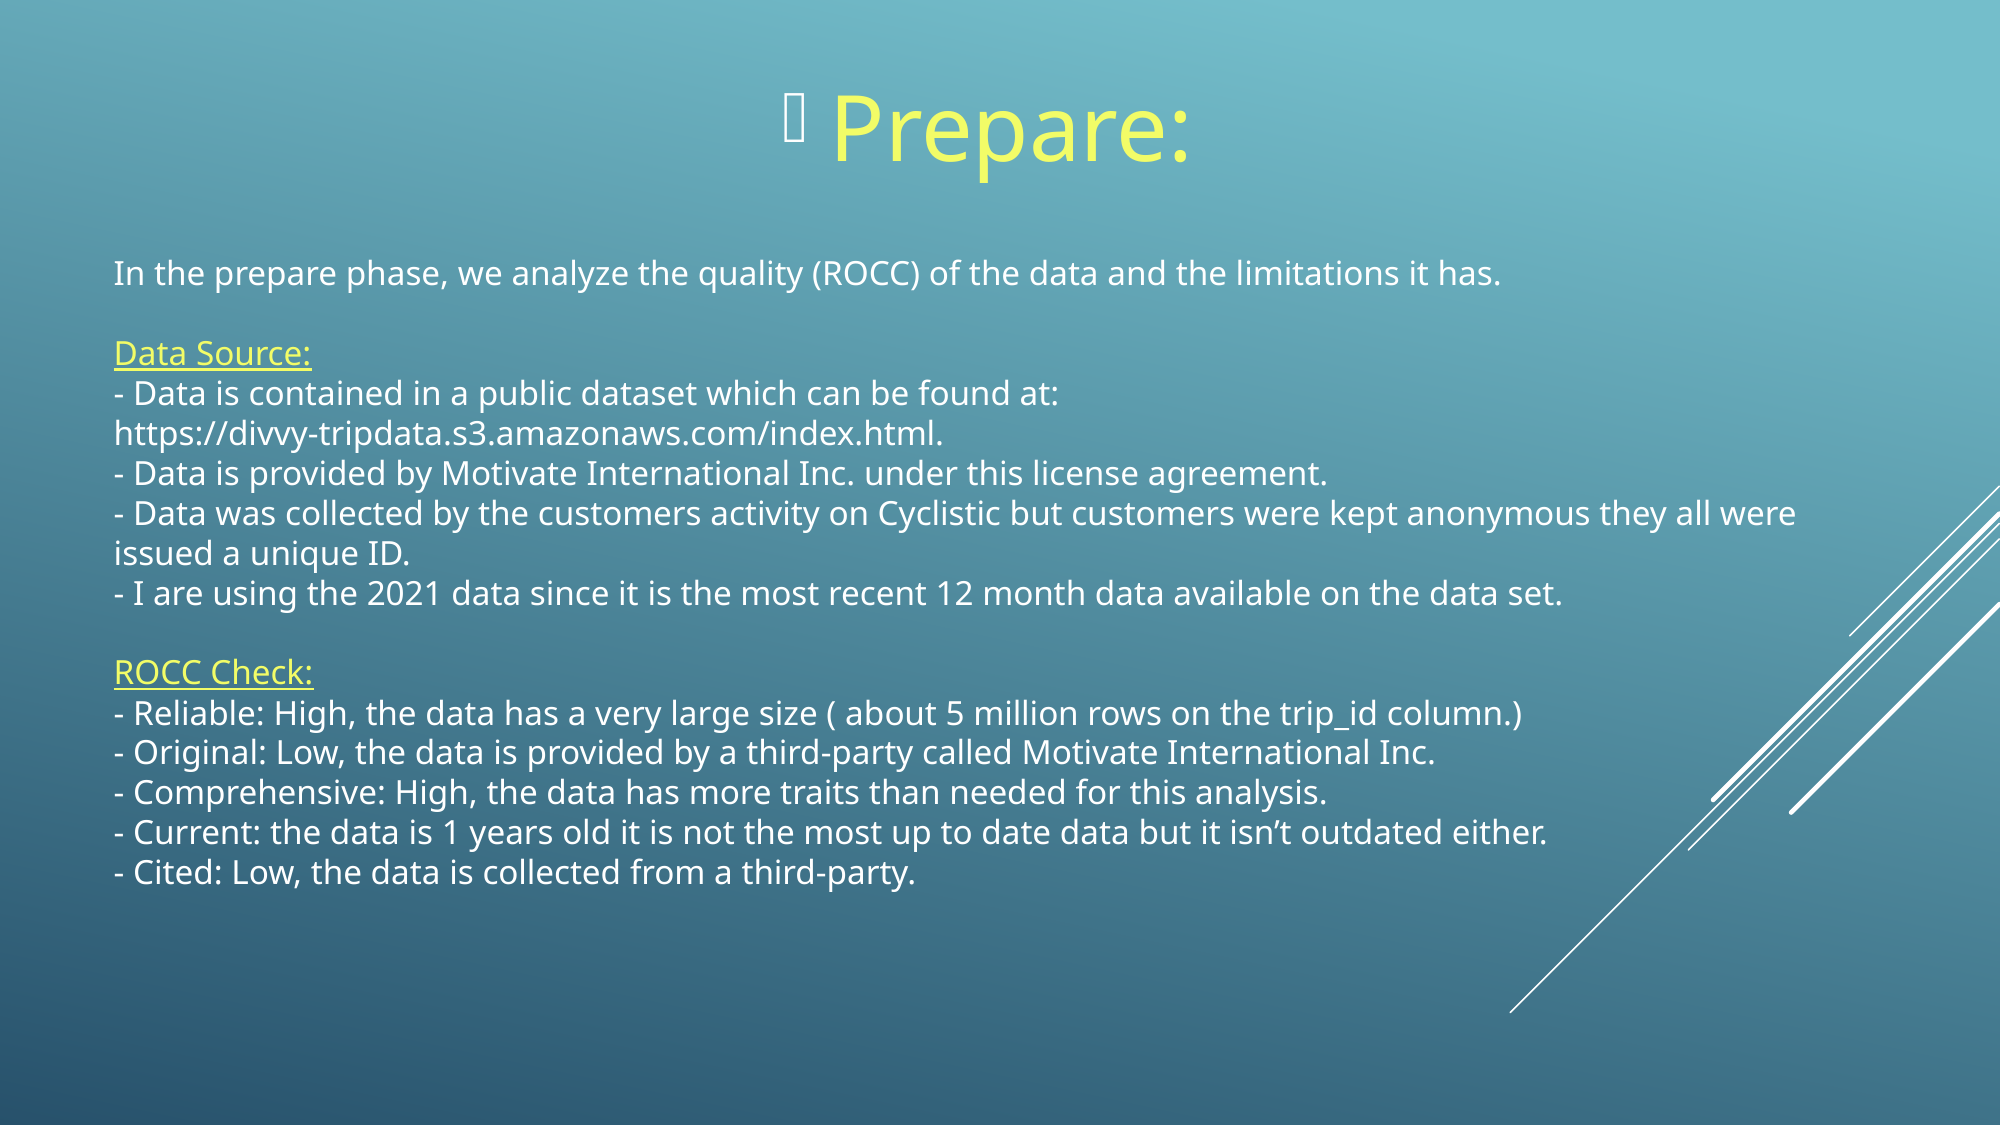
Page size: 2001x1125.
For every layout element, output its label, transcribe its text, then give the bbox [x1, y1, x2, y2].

list Prepare: [522, 36, 1478, 213]
title In the prepare phase, we analyze the quality (ROCC) of the data and the limitations it has. Data Source: - Data is contained in a public dataset which can be found at: https://divvy-tripdata.s3.amazonaws.com/index.html. - Data is provided by Motivate International Inc. under this license agreement. - Data was collected by the customers activity on Cyclistic but customers were kept anonymous they all were issued a unique ID. - I are using the 2021 data since it is the most recent 12 month data available on the data set. ROCC Check: - Reliable: High, the data has a very large size ( about 5 million rows on the trip_id column.) - Original: Low, the data is provided by a third-party called Motivate International Inc. - Comprehensive: High, the data has more traits than needed for this analysis. - Current: the data is 1 years old it is not the most up to date data but it isn’t outdated either. - Cited: Low, the data is collected from a third-party. [98, 186, 1902, 958]
